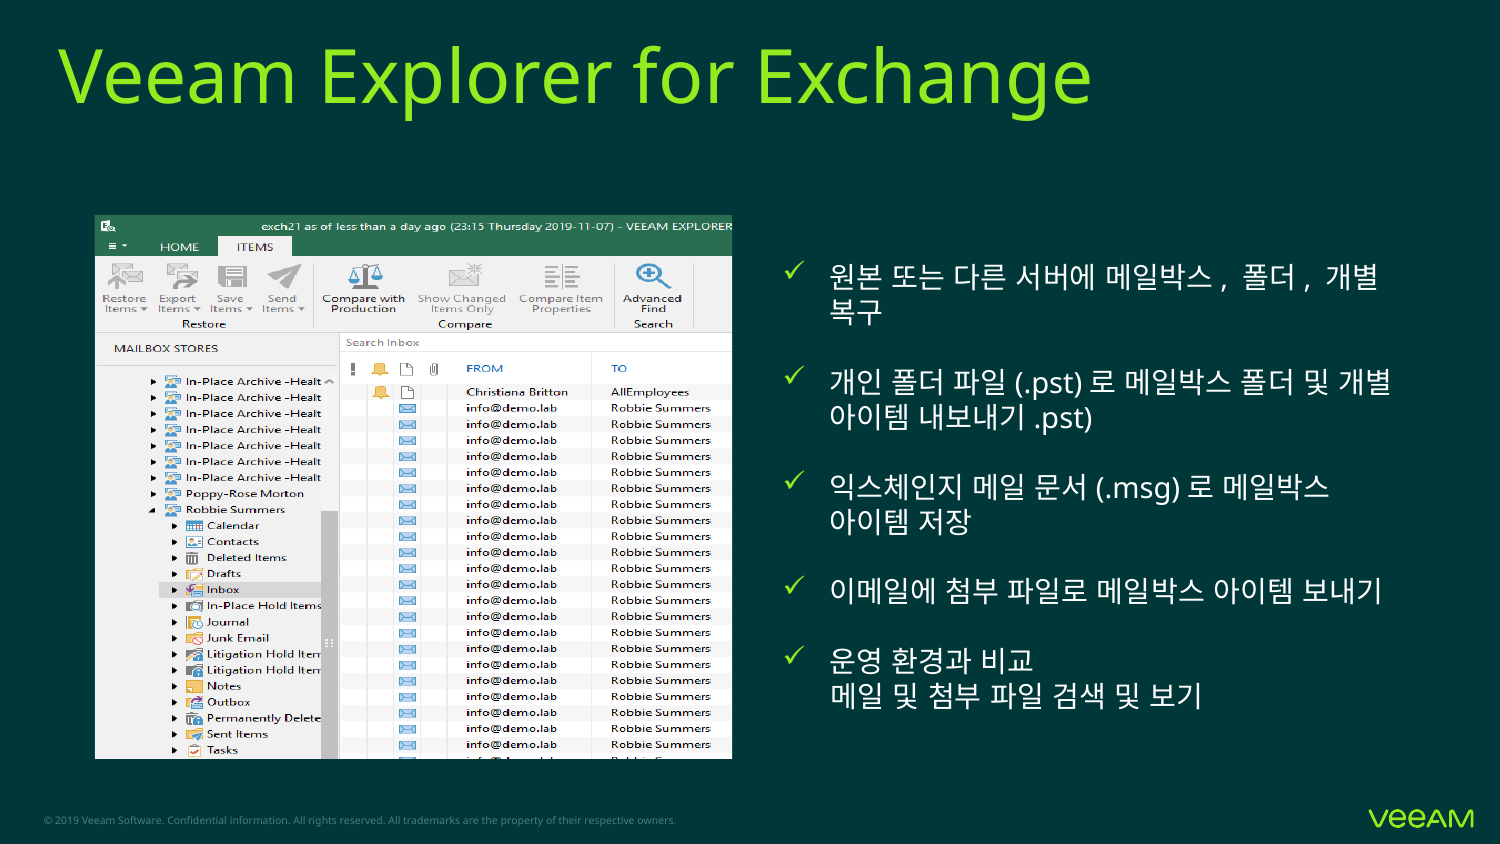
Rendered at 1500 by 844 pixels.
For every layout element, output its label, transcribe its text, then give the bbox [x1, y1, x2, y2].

picture [1368, 809, 1474, 828]
title Veeam Explorer for Exchange [59, 28, 1432, 119]
picture [94, 212, 733, 759]
text_box 원본 또는 다른 서버에 메일박스, 폴더, 개별 복구 개인 폴더 파일(.pst)로 메일박스 폴더 및 개별 아이템 내보내기.pst) 익스체인지 메일 문서(.msg)로 메일박스 아이템 저장 이메일에 첨부 파일로 메일박스 아이템 보내기 운영 환경과 비교 메일 및 첨부 파일 검색 및 보기 [767, 213, 1424, 759]
